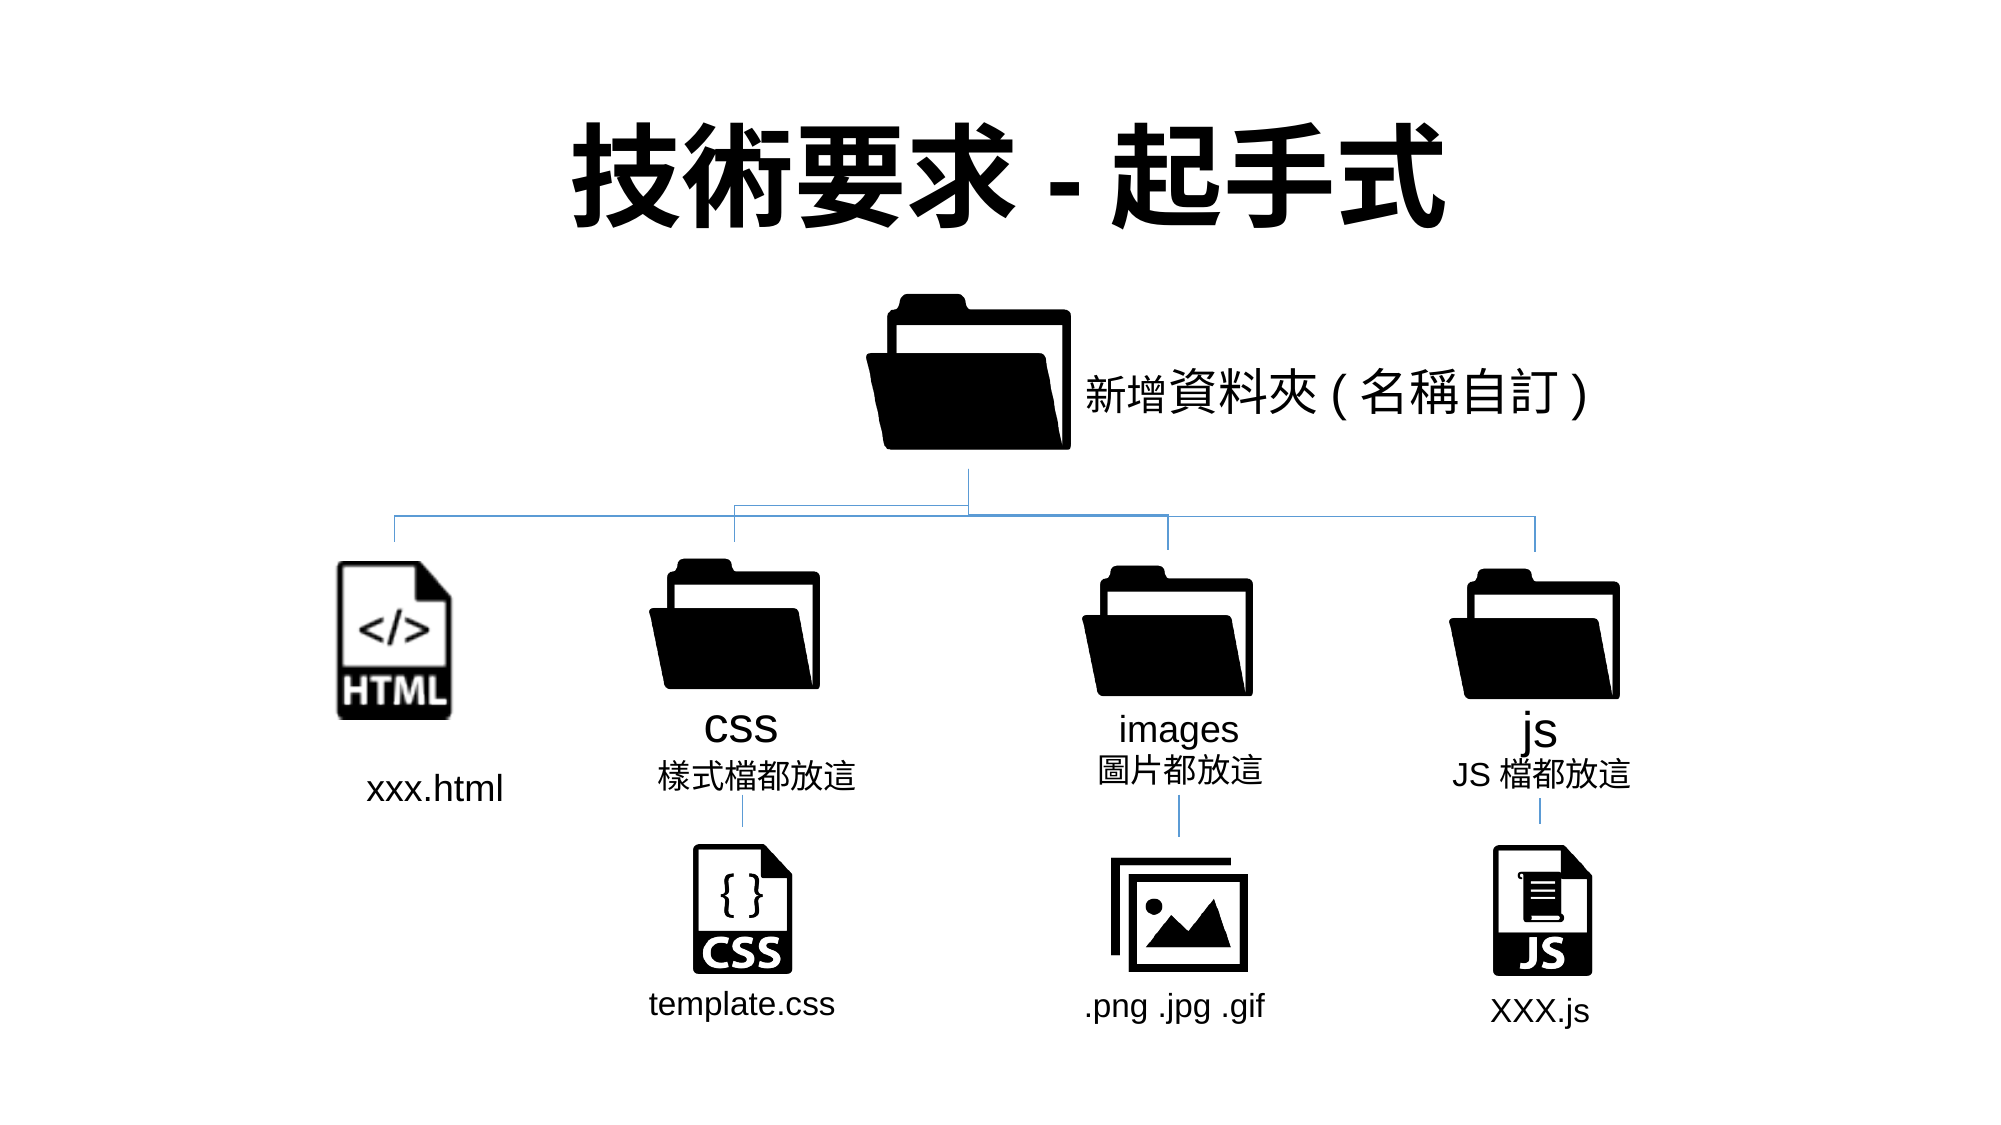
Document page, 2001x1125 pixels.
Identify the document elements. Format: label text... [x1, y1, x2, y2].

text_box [305, 274, 1680, 1036]
text_box 技術要求-起手式 [273, 49, 1744, 249]
